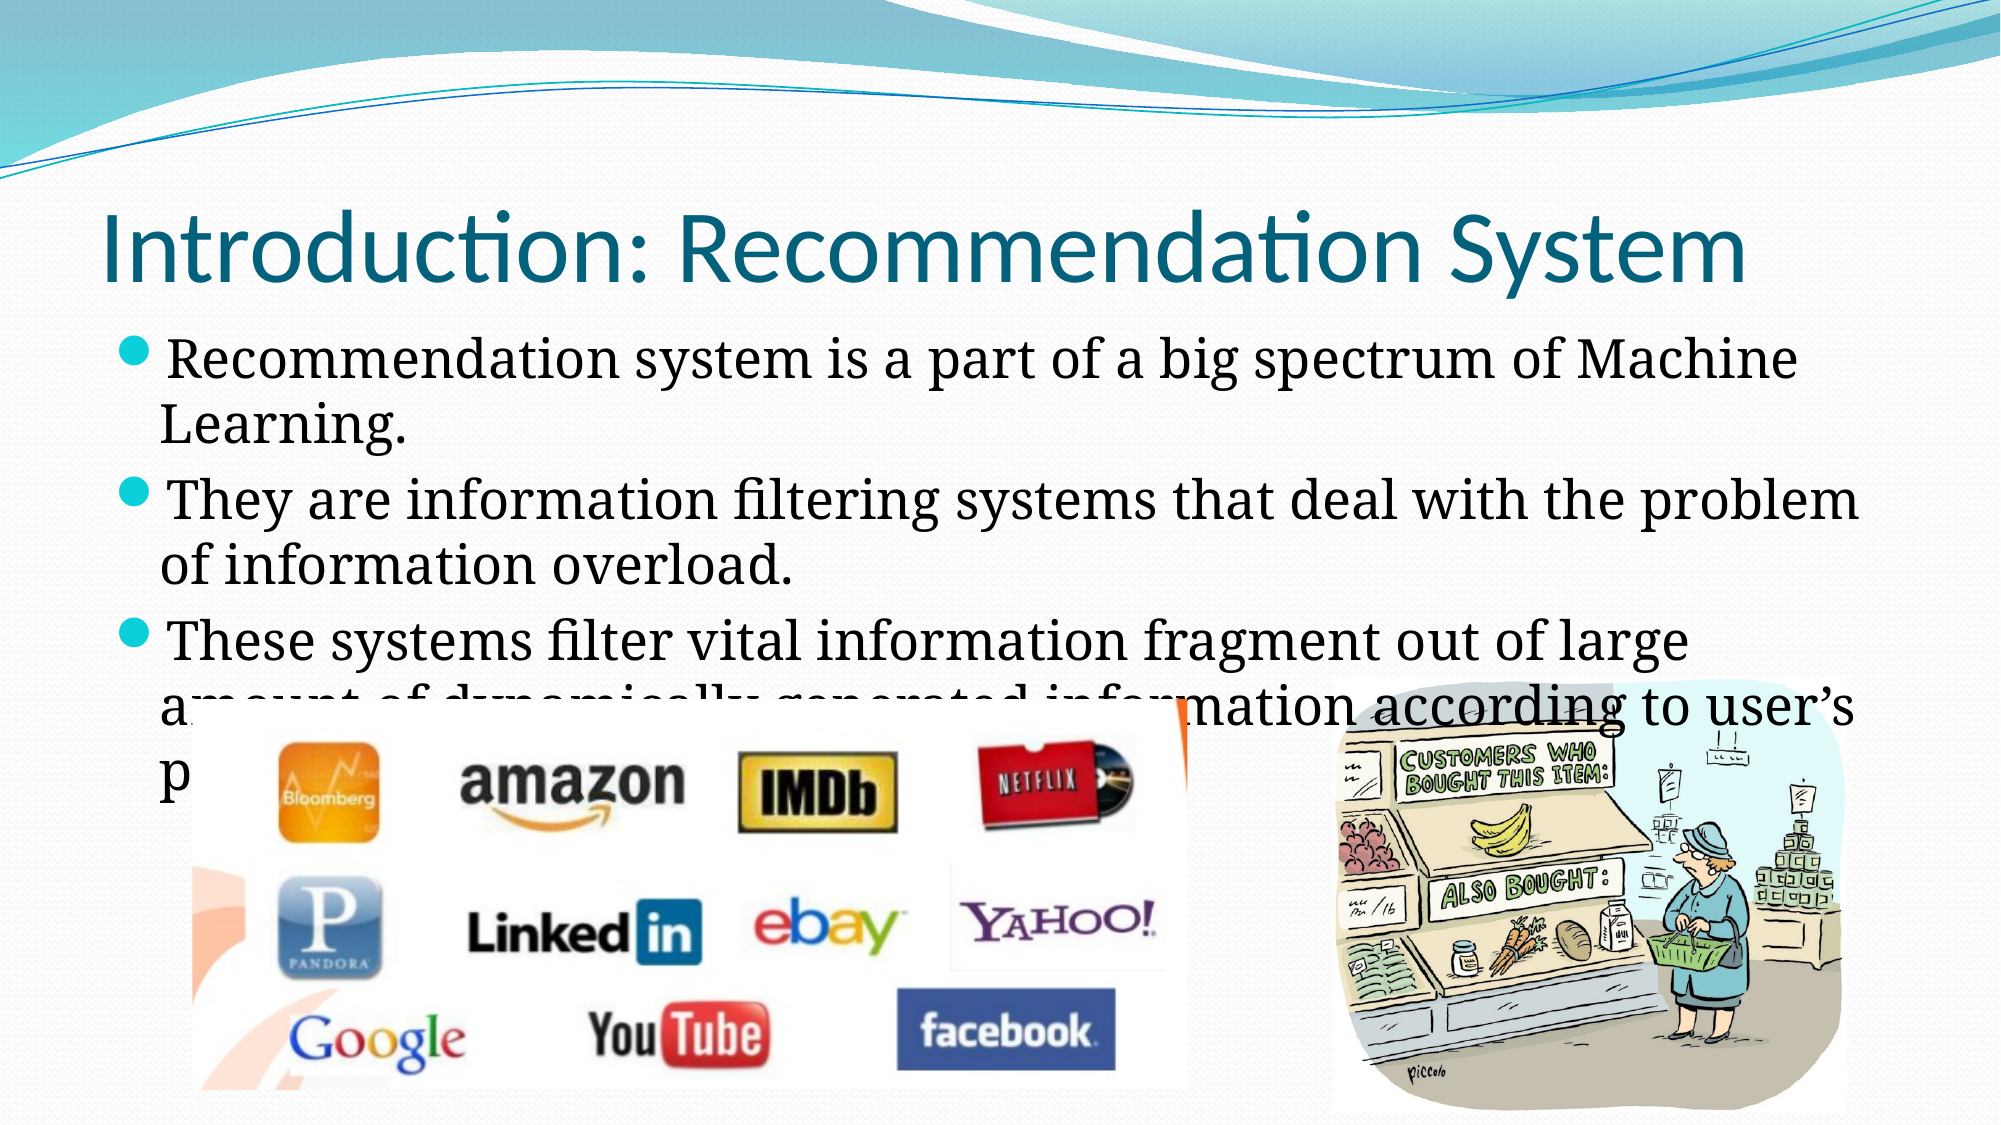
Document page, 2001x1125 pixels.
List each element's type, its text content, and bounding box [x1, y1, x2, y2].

picture [192, 699, 1188, 1090]
title Introduction: Recommendation System [99, 115, 1900, 303]
list Recommendation system is a part of a big spectrum of Machine Learning. They are information filtering systems that deal with the problem of information overload. These systems filter vital information fragment out of large amount of dynamically generated information according to user’s preferences. [99, 317, 1900, 1038]
picture [1333, 677, 1847, 1112]
